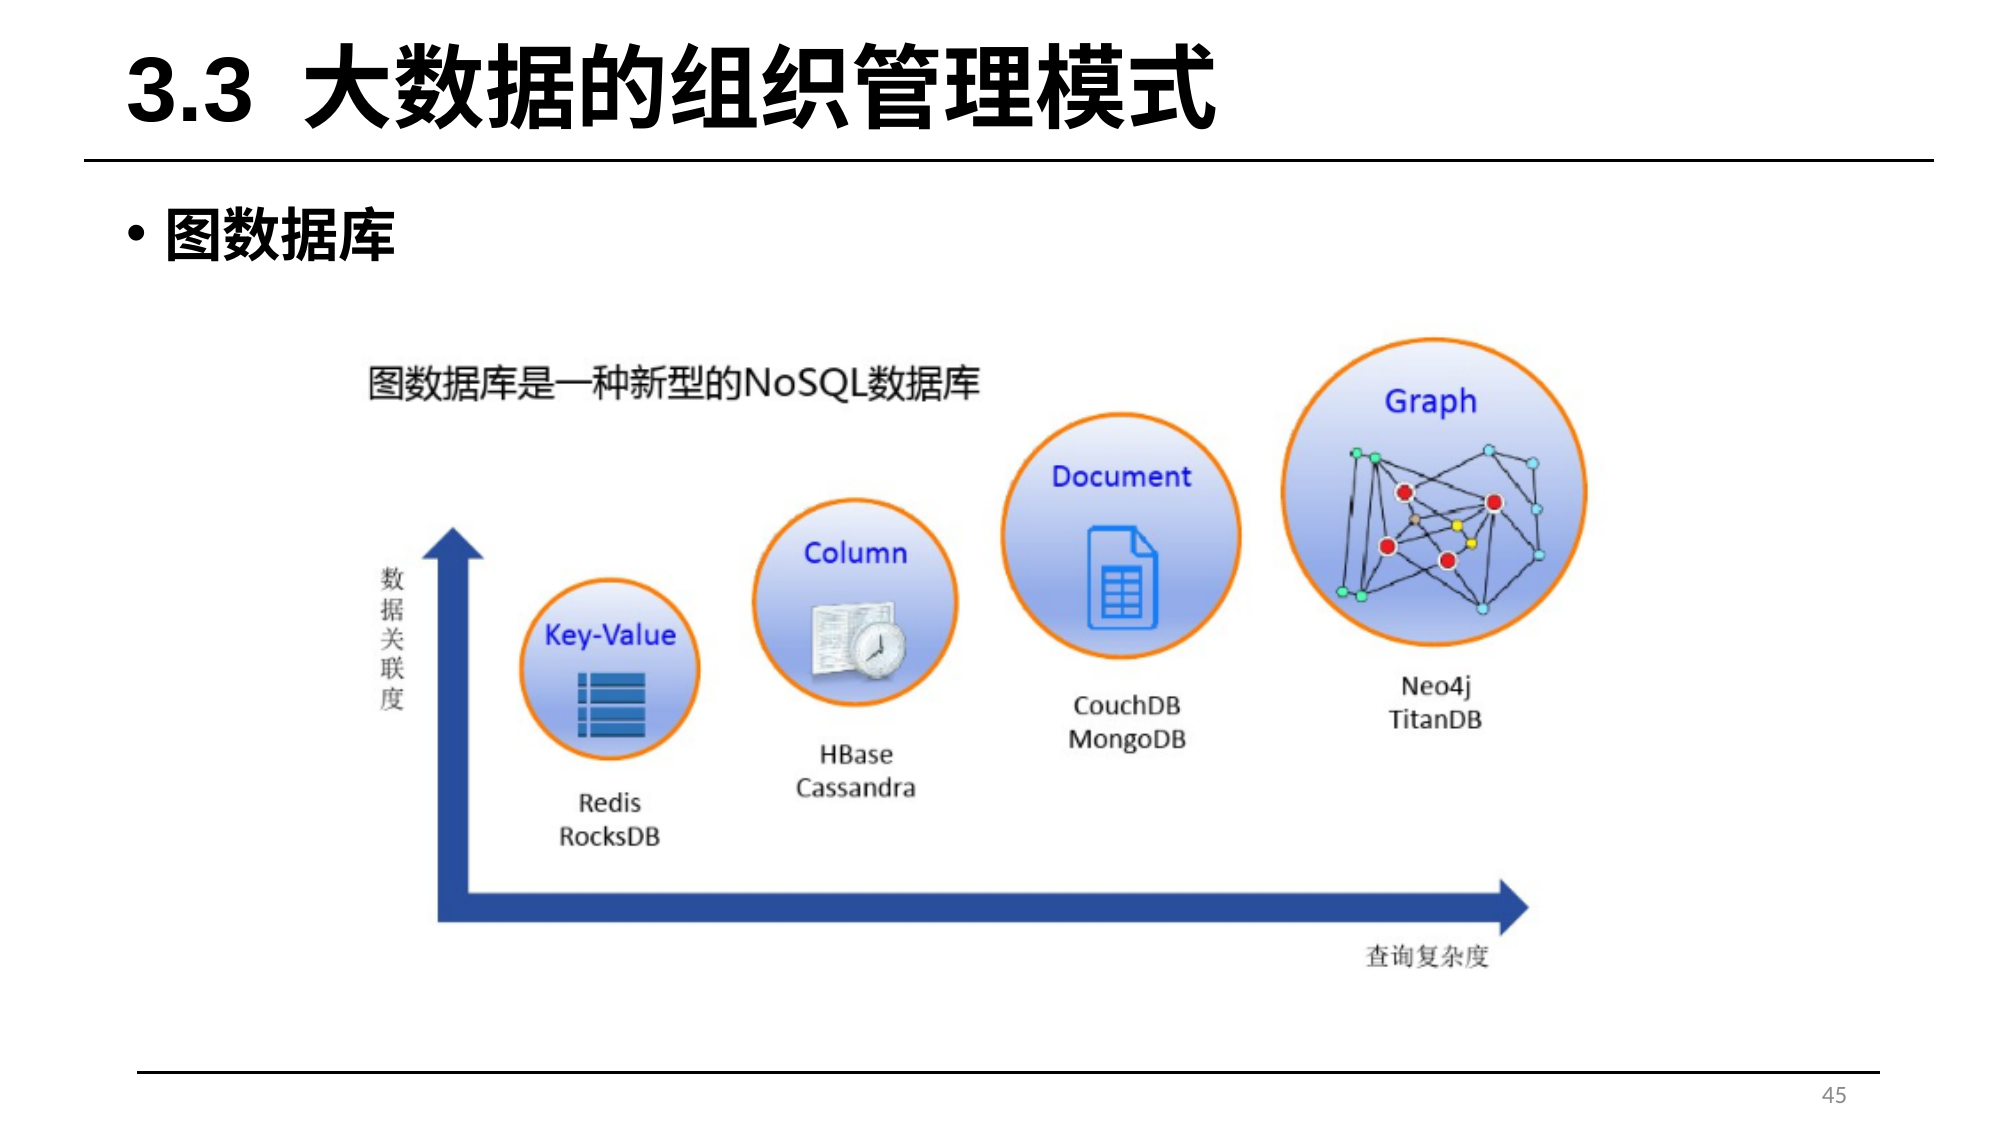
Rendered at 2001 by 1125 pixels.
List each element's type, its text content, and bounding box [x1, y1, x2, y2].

list 图数据库 [111, 190, 1905, 1014]
slide_number 45 [1412, 1063, 1863, 1124]
picture [353, 320, 1620, 999]
title 3.3 大数据的组织管理模式 [111, 22, 1905, 161]
